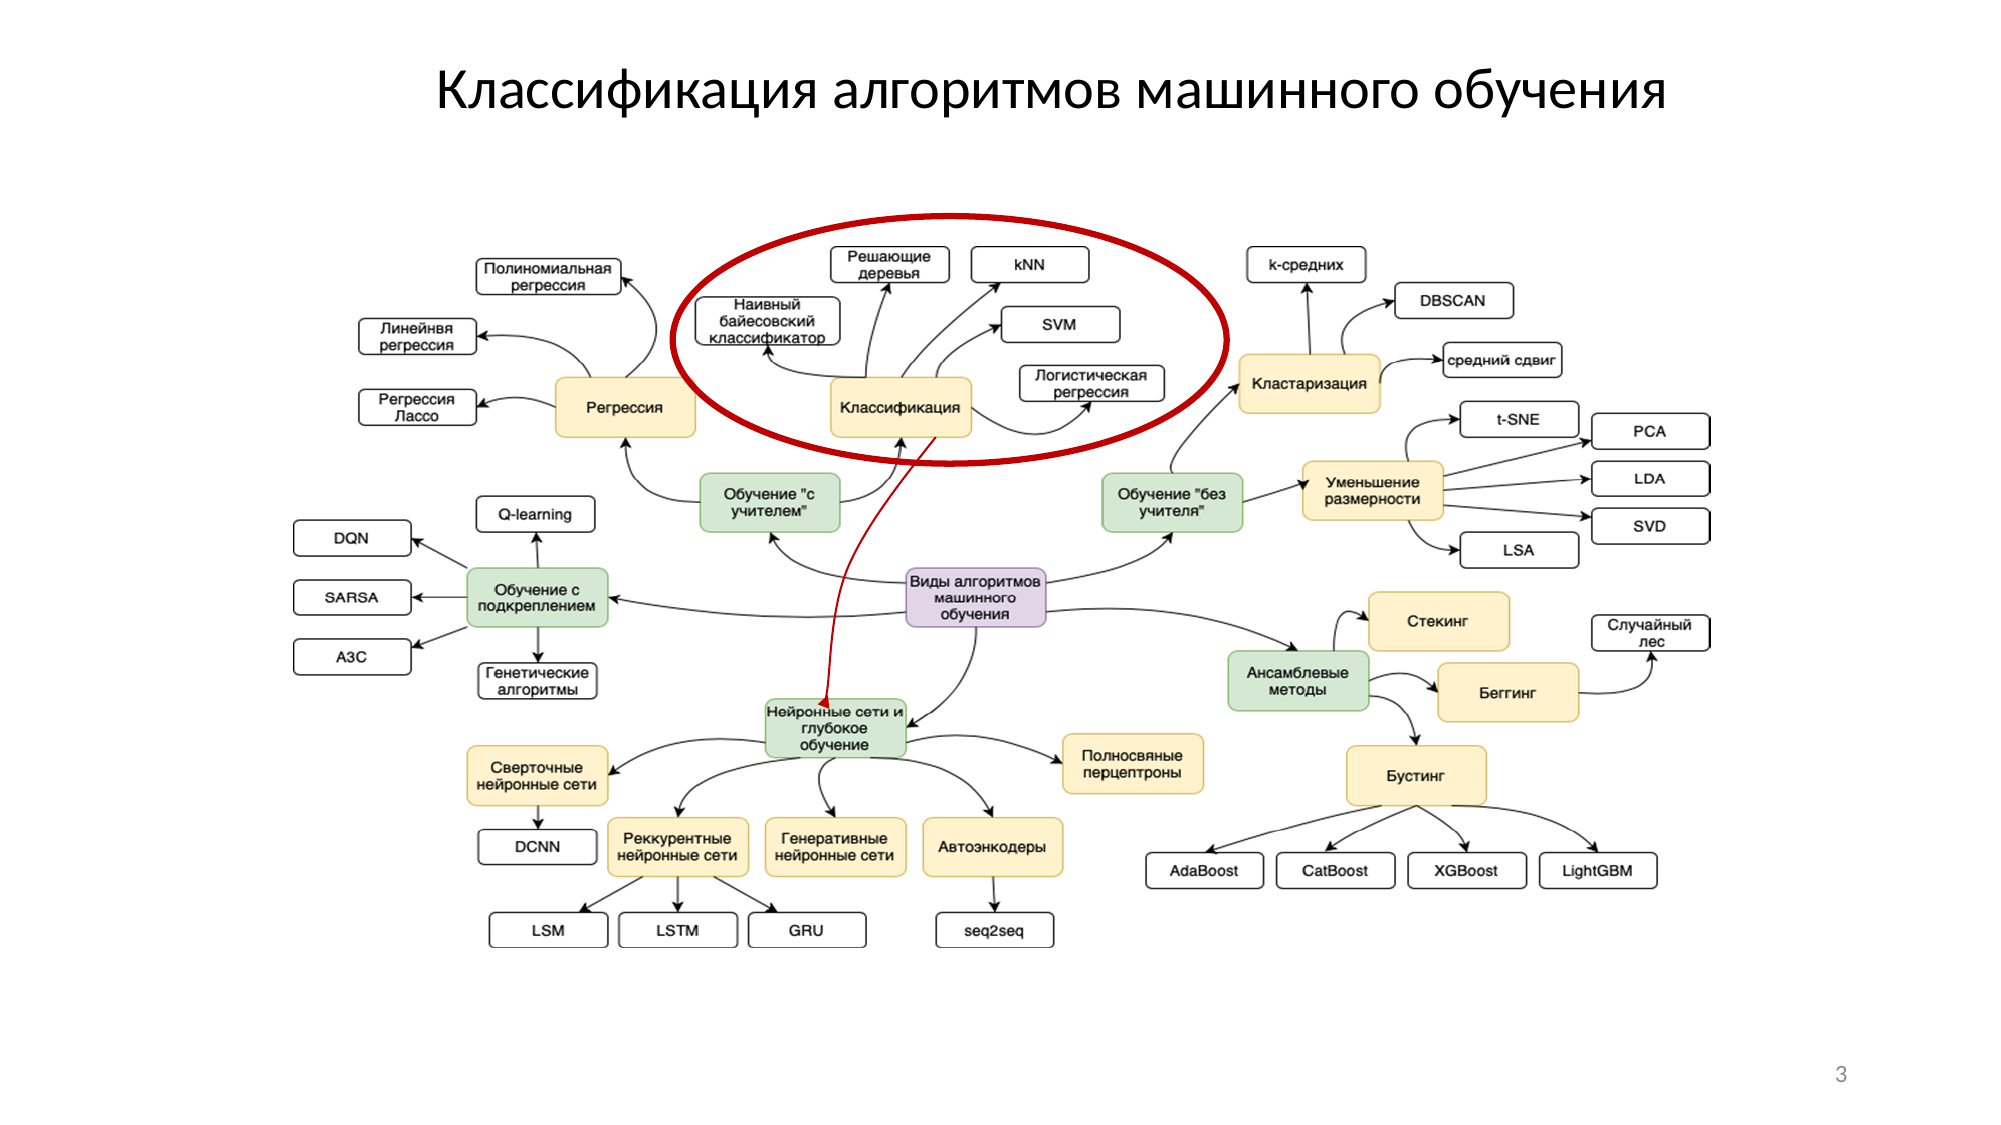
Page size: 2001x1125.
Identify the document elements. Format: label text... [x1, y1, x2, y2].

picture [293, 246, 1711, 948]
slide_number 3 [1412, 1042, 1863, 1103]
text_box [766, 215, 1134, 246]
text_box Классификация алгоритмов машинного обучения [338, 42, 1767, 128]
